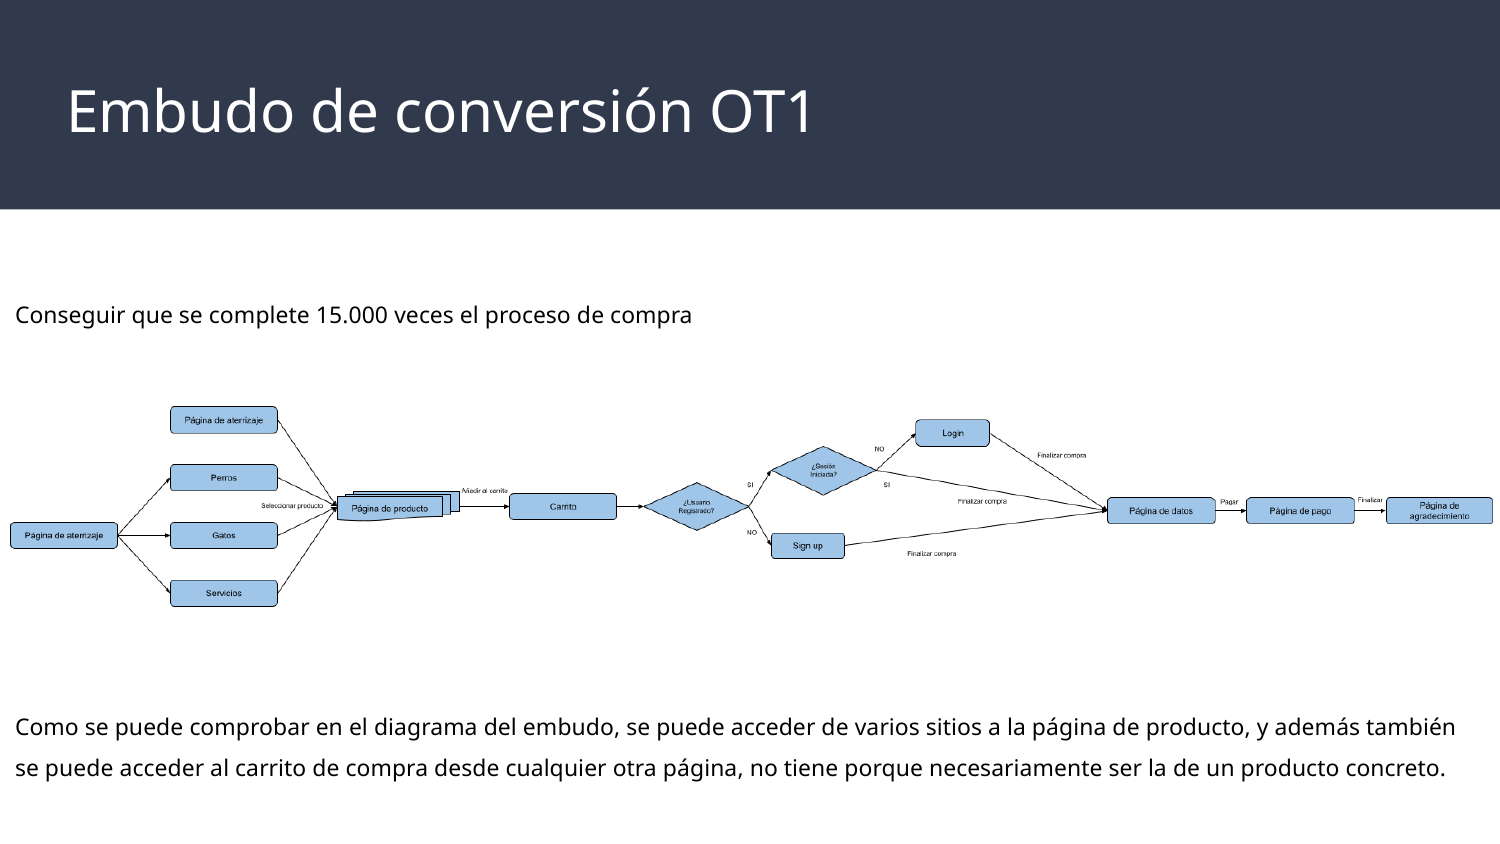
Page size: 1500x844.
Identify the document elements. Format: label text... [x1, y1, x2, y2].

text_box Conseguir que se complete 15.000 veces el proceso de compra Como se puede comprobar en el diagrama del embudo, se puede acceder de varios sitios a la página de producto, y además también se puede acceder al carrito de compra desde cualquier otra página, no tiene porque necesariamente ser la de un producto concreto. [0, 620, 1500, 794]
title Embudo de conversión OT1 [51, 58, 1449, 162]
picture [0, 400, 1500, 614]
text_box Conseguir que se complete 15.000 veces el proceso de compra Como se puede comprobar en el diagrama del embudo, se puede acceder de varios sitios a la página de producto, y además también se puede acceder al carrito de compra desde cualquier otra página, no tiene porque necesariamente ser la de un producto concreto. [0, 274, 1500, 399]
